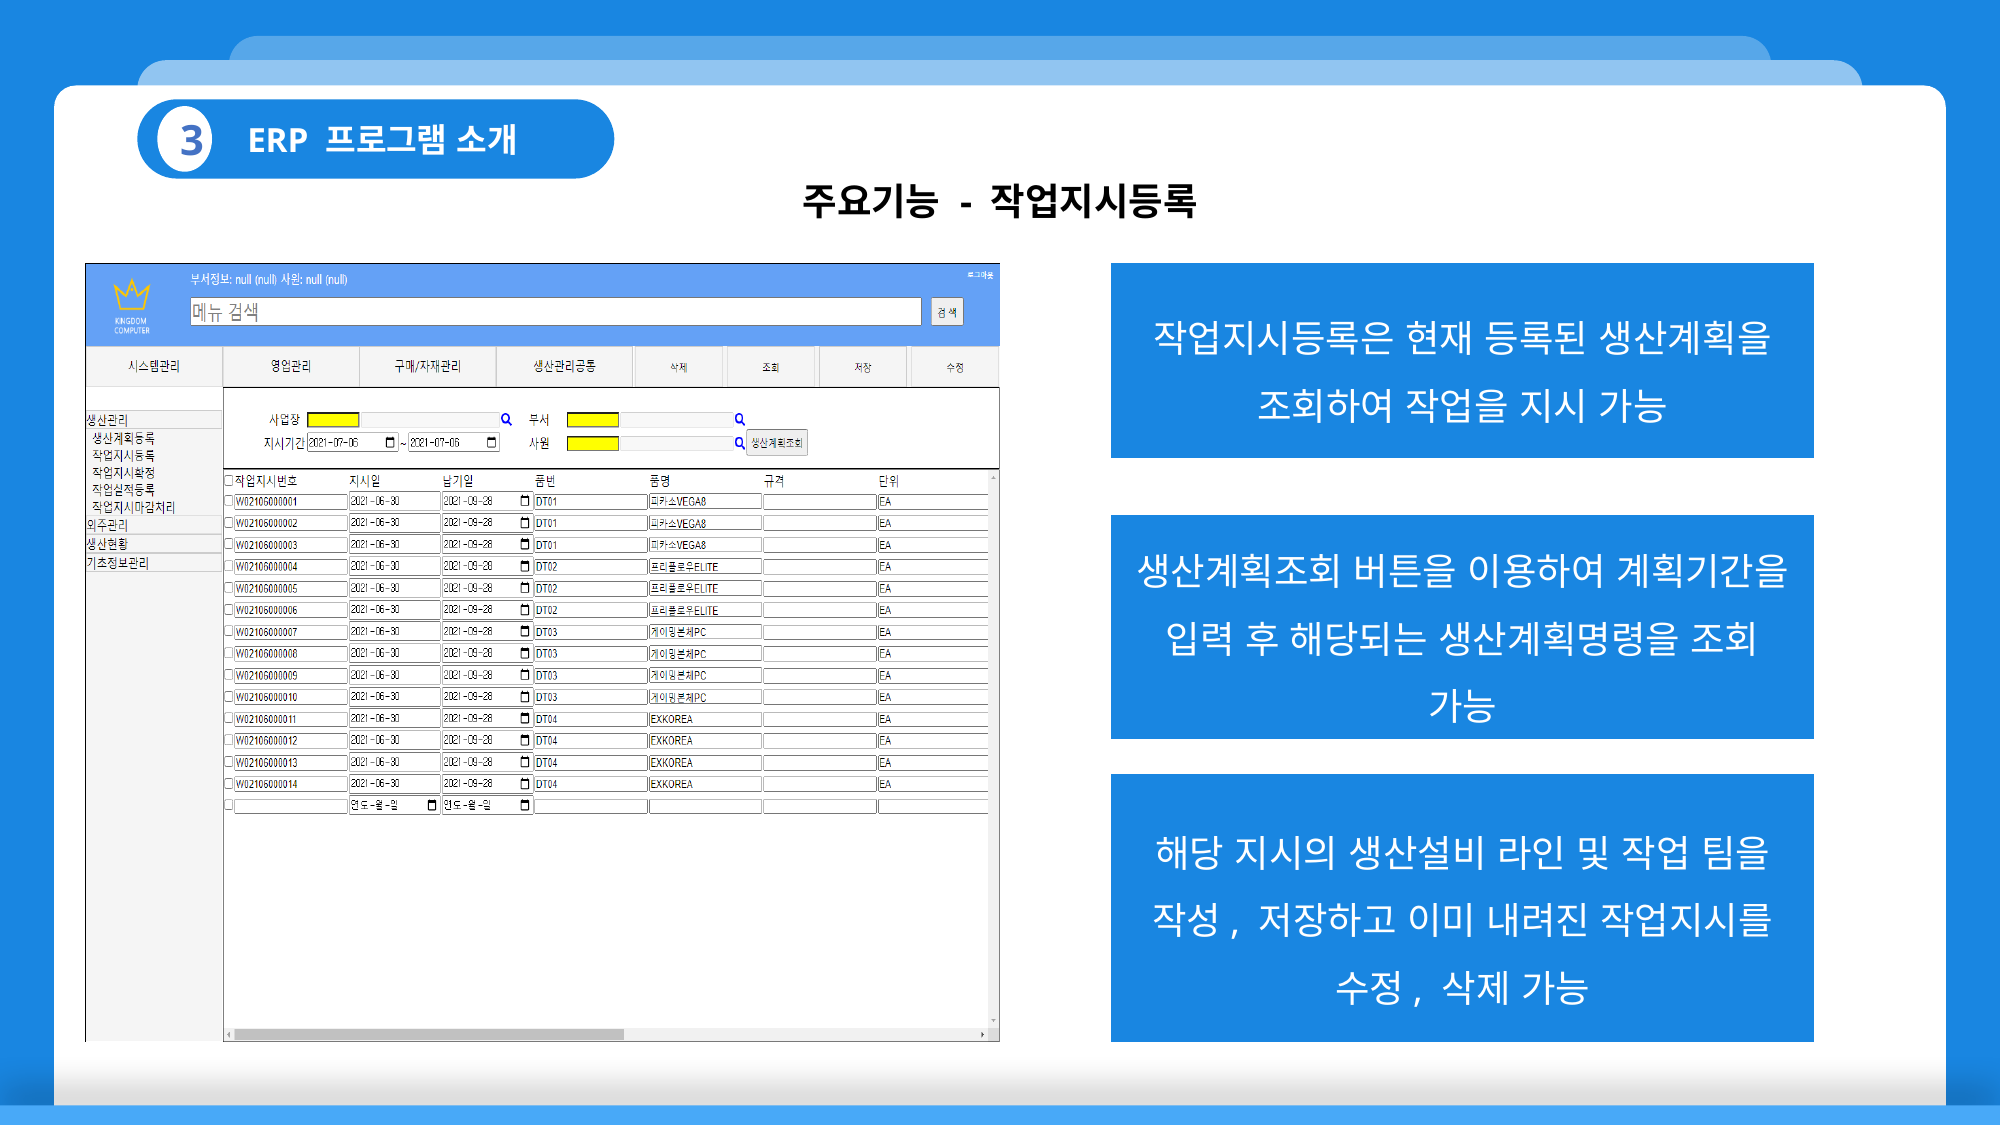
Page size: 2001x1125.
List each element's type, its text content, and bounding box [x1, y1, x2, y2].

text_box 생산계획조회 버튼을 이용하여 계획기간을 입력 후 해당되는 생산계획명령을 조회 가능 [1111, 515, 1814, 739]
text_box 해당 지시의 생산설비 라인 및 작업 팀을 작성, 저장하고 이미 내려진 작업지시를 수정, 삭제 가능 [1111, 774, 1814, 1042]
text_box [136, 59, 1864, 84]
picture [85, 263, 1000, 1042]
text_box ERP 프로그램 소개 [136, 98, 616, 180]
text_box 작업지시등록은 현재 등록된 생산계획을 조회하여 작업을 지시 가능 [1111, 263, 1814, 458]
text_box [228, 34, 1772, 59]
text_box [0, 1104, 2000, 1125]
text_box [53, 84, 1947, 1068]
text_box 3 [156, 105, 214, 173]
text_box 주요기능 - 작업지시등록 [738, 170, 1262, 231]
